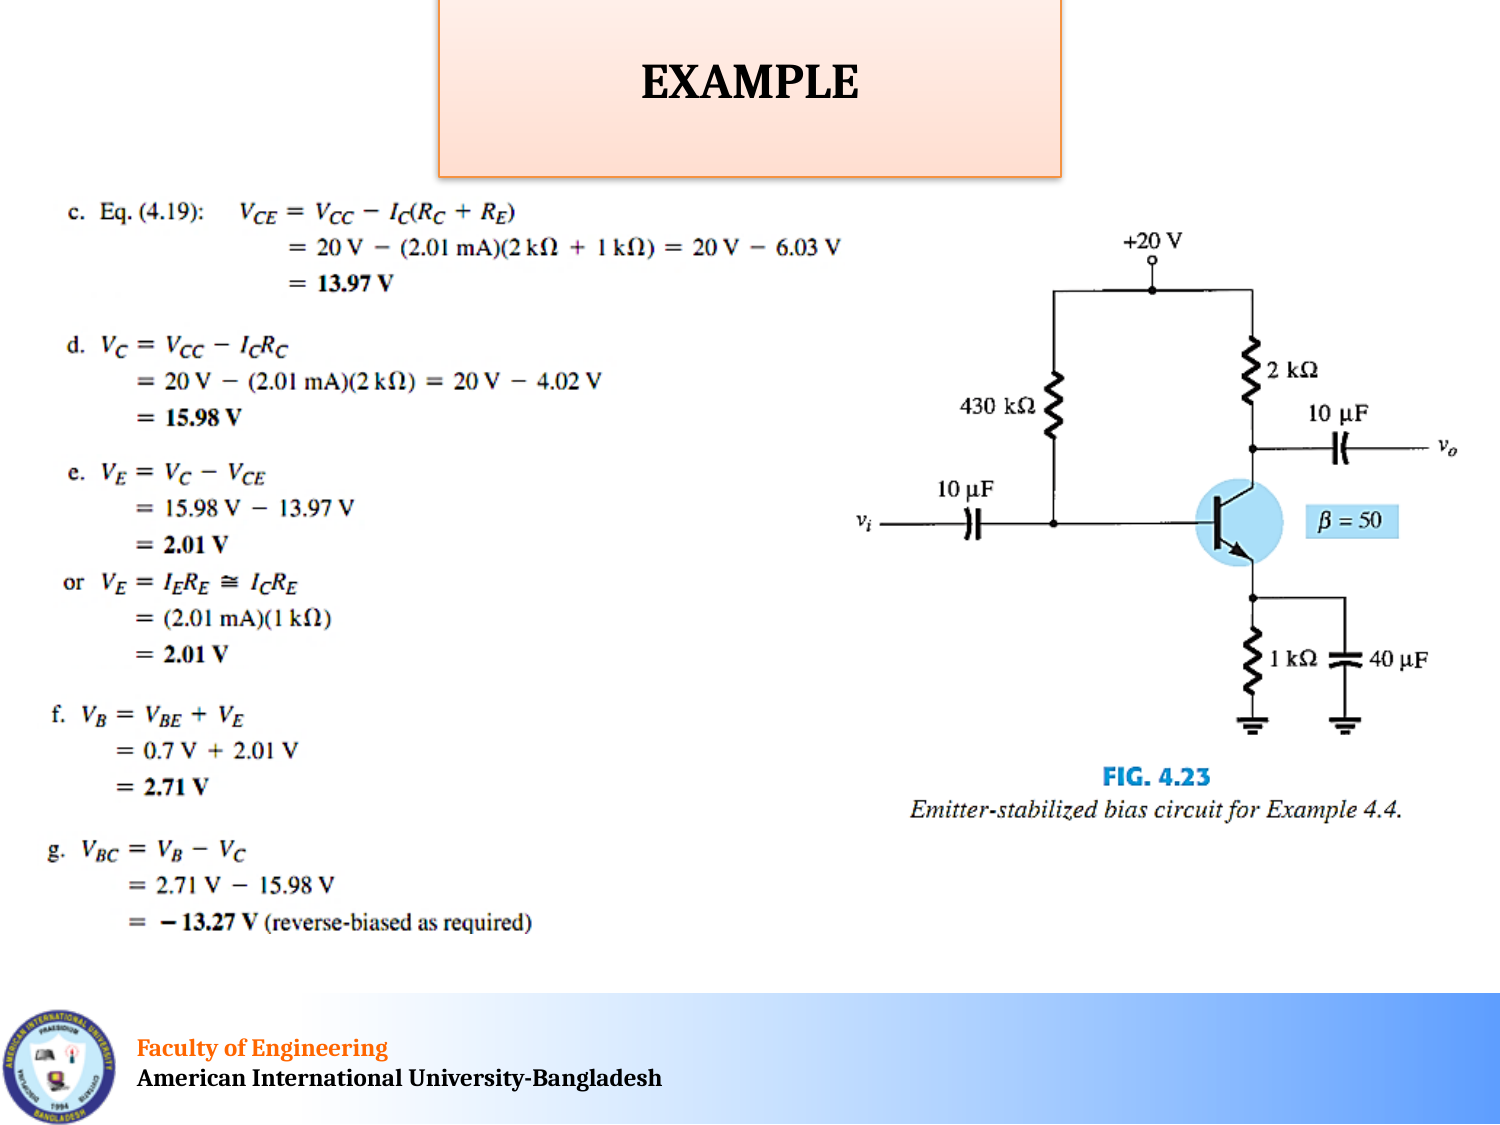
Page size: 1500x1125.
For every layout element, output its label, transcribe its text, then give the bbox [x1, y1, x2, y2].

picture [53, 454, 440, 669]
picture [37, 831, 571, 934]
picture [53, 196, 1463, 826]
picture [37, 694, 423, 803]
title EXAMPLE [438, 0, 1062, 178]
picture [0, 1007, 119, 1125]
